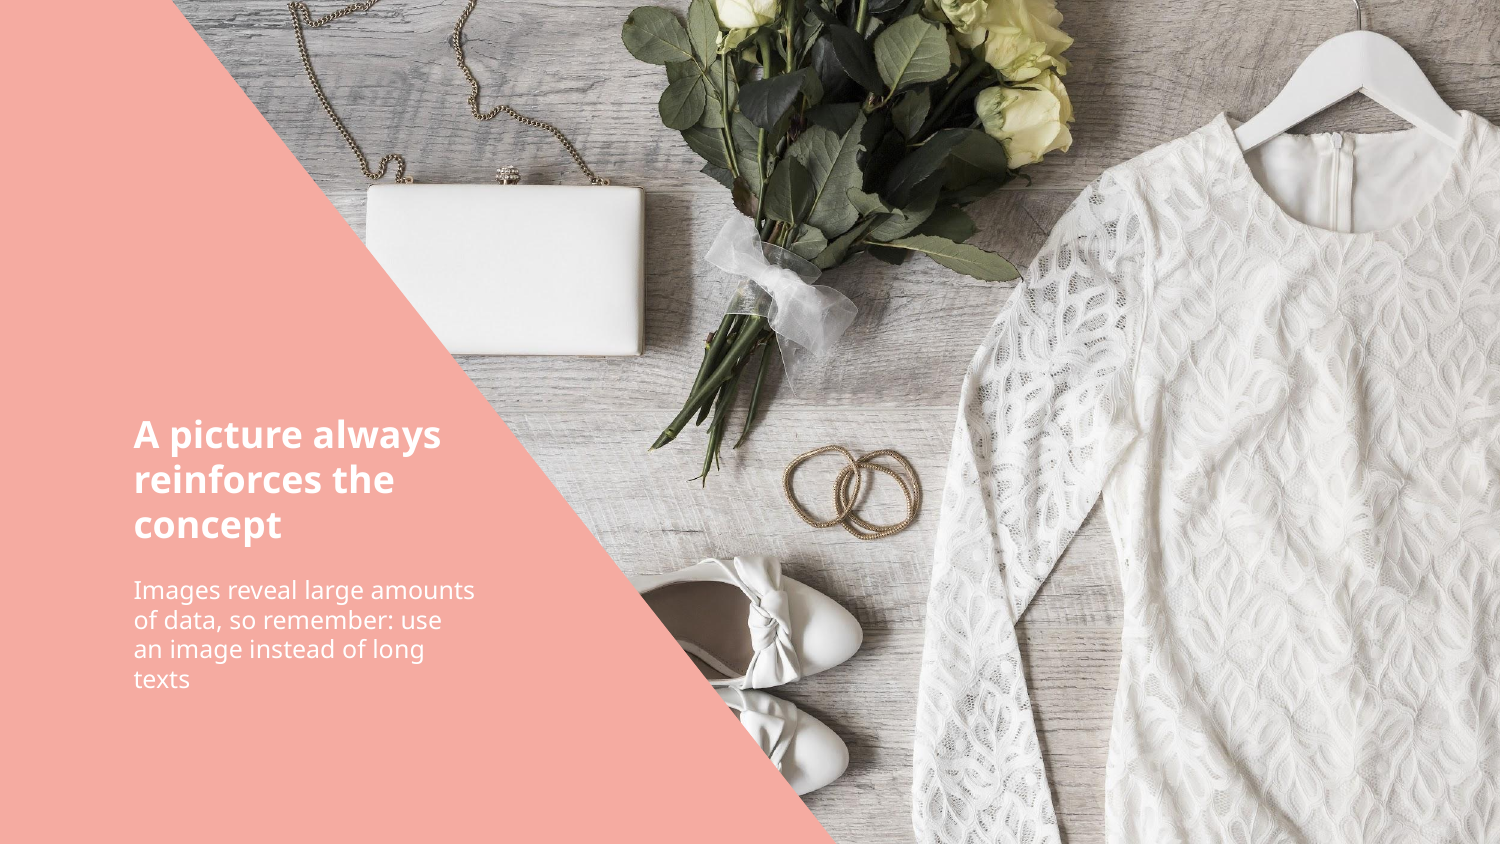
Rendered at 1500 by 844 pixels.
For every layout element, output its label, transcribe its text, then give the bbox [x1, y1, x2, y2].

subtitle Images reveal large amounts of data, so remember: use an image instead of long texts [118, 559, 493, 844]
picture [173, 0, 1500, 844]
title A picture always reinforces the concept [118, 389, 493, 559]
